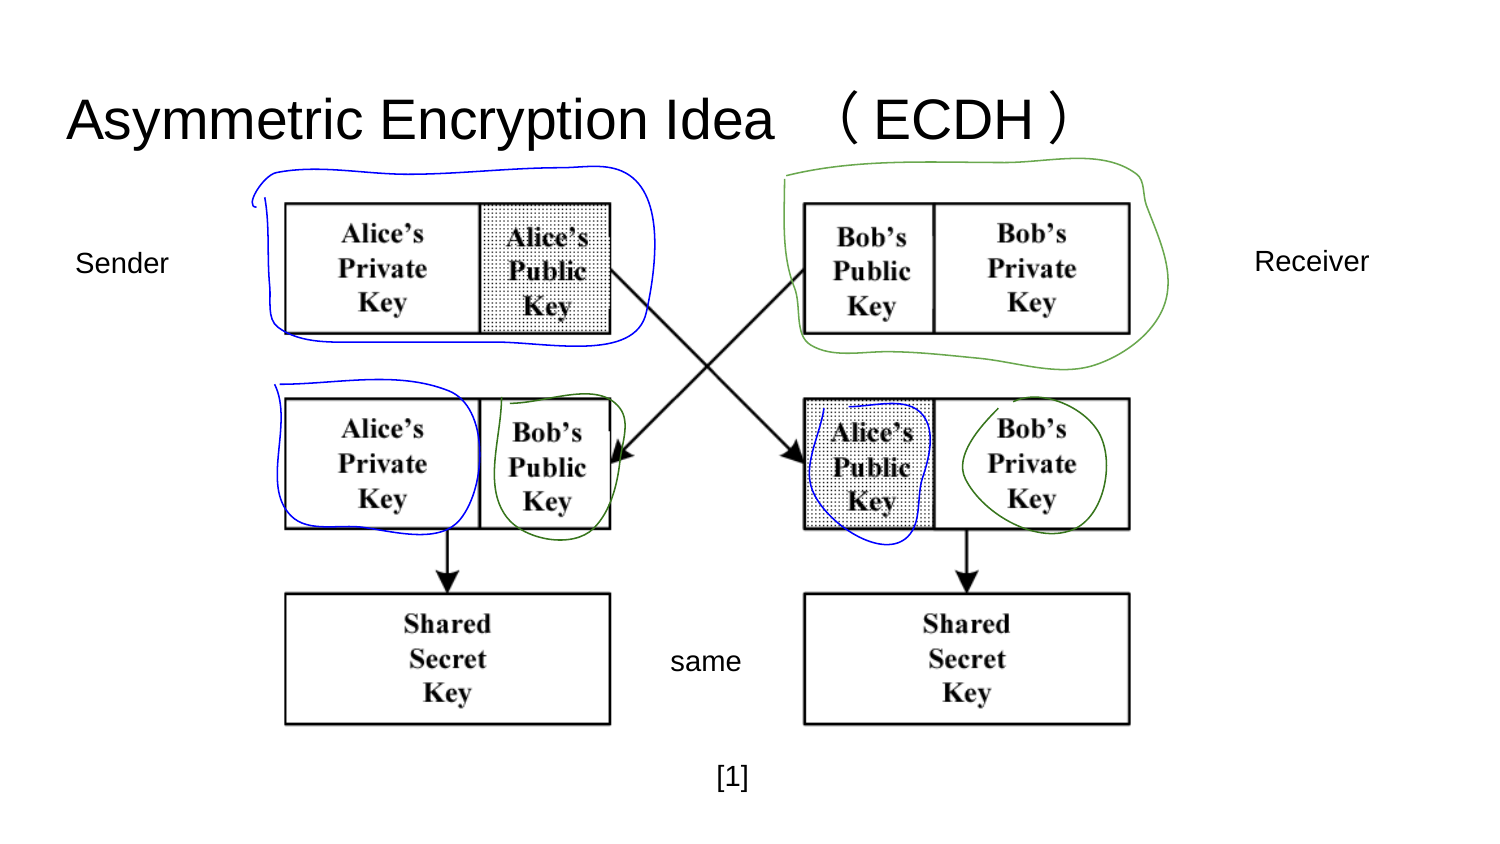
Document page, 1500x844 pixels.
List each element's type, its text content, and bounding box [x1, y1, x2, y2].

text_box [784, 158, 1169, 344]
text_box [1] [701, 750, 977, 808]
text_box [252, 166, 648, 328]
text_box Sender [60, 229, 269, 295]
text_box Receiver [1239, 227, 1415, 293]
picture [283, 201, 1131, 742]
title Asymmetric Encryption Idea （ECDH） [51, 72, 1449, 167]
